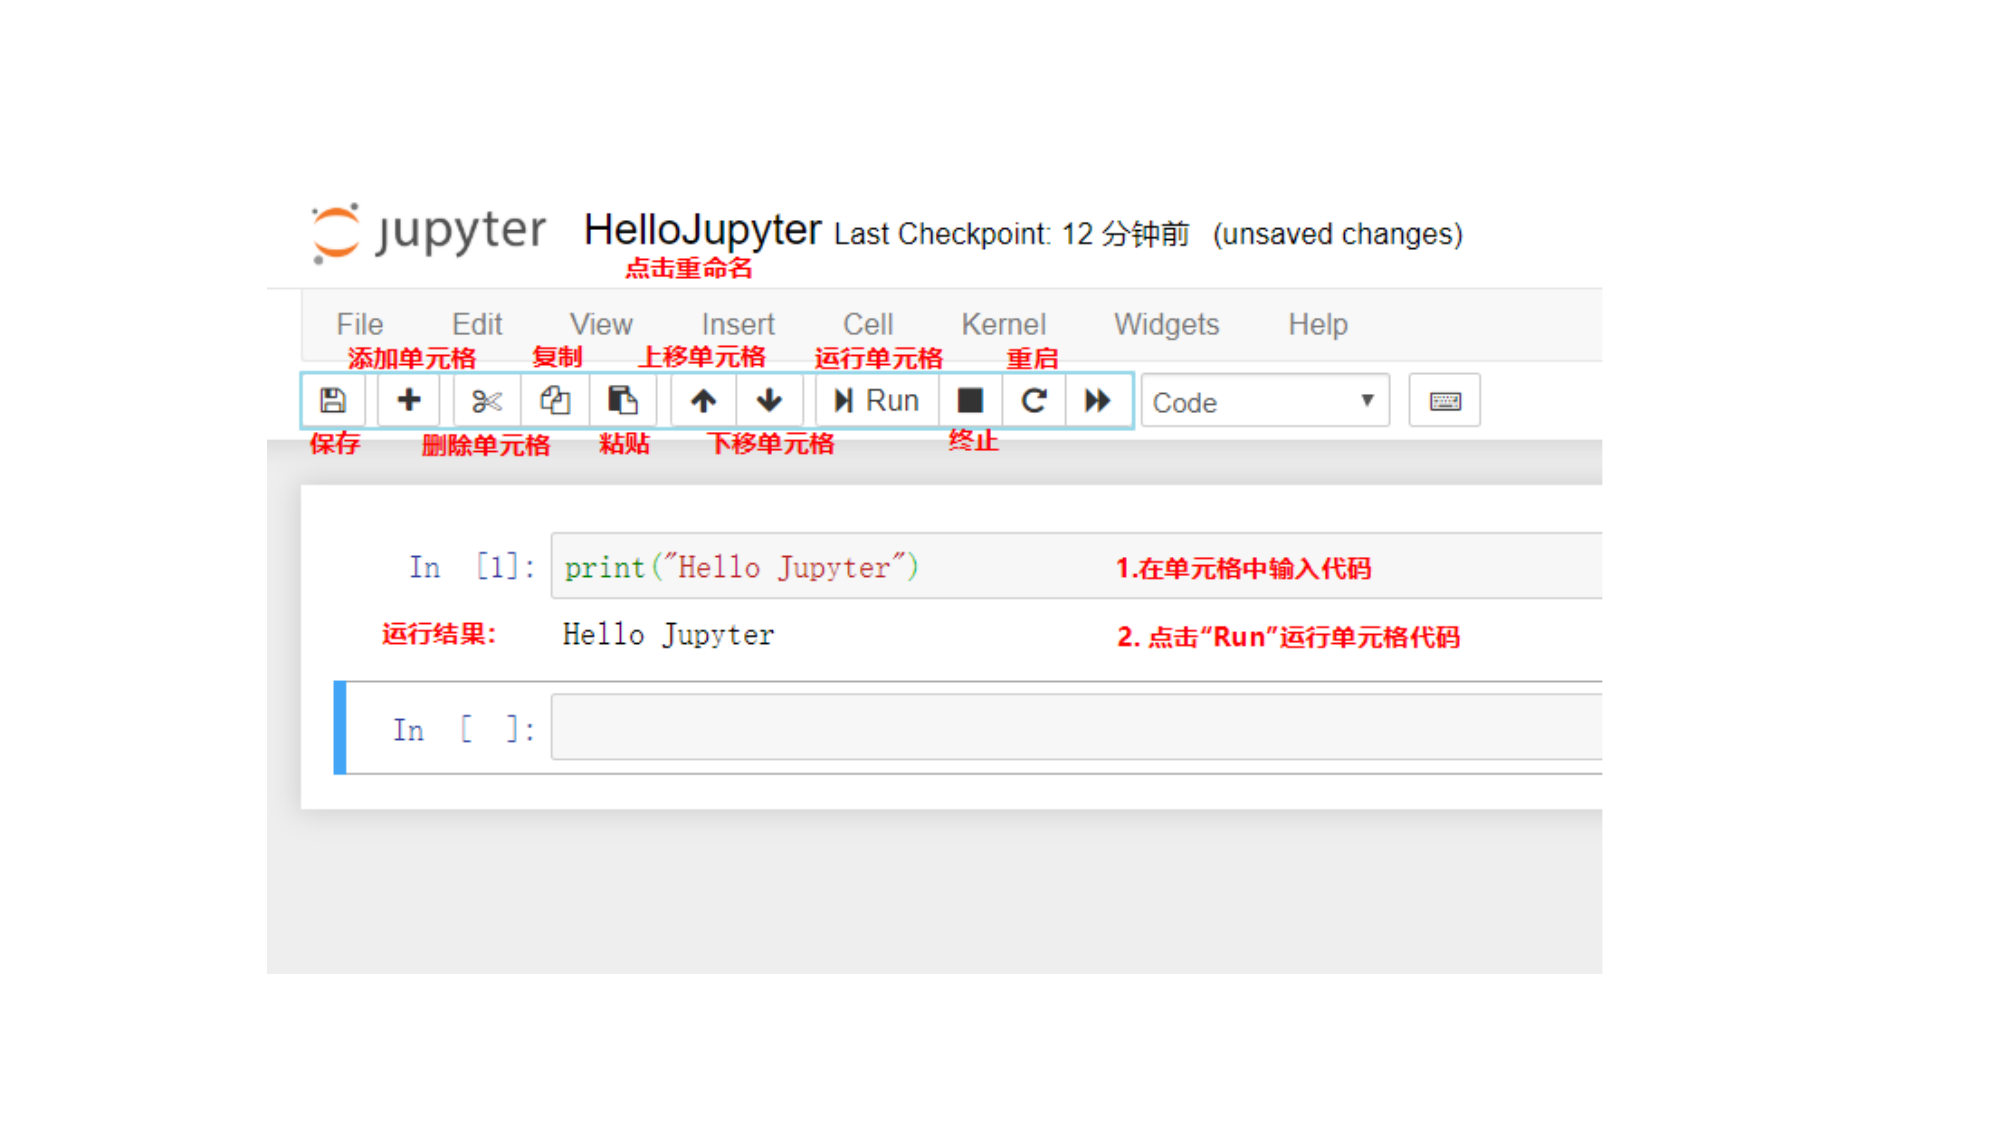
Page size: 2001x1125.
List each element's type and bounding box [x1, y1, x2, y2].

list [267, 201, 1603, 974]
